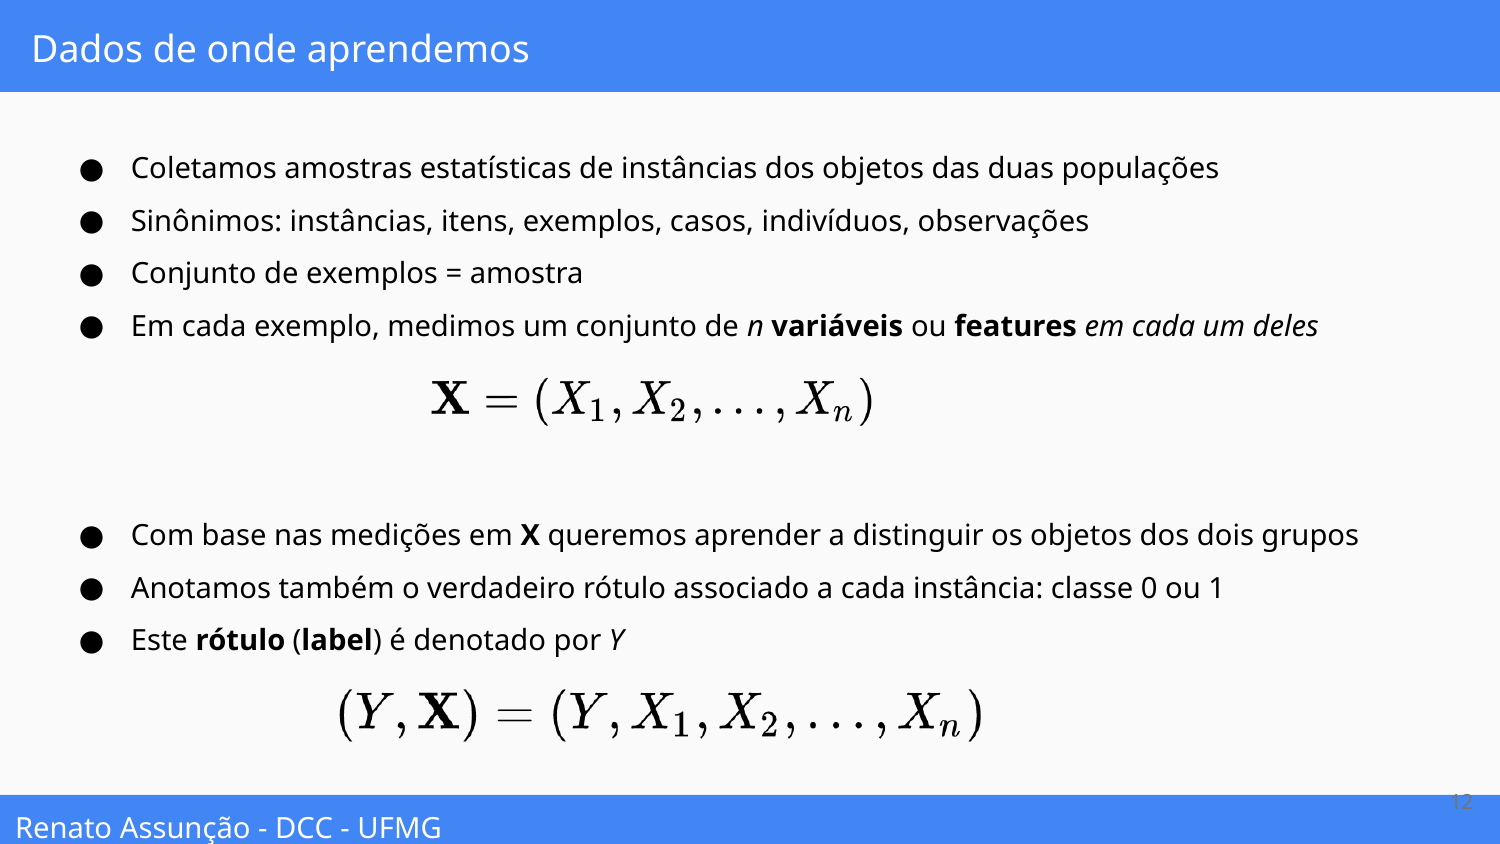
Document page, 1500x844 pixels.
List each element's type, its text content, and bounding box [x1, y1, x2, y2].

picture [426, 373, 879, 431]
slide_number ‹#› [1398, 770, 1489, 835]
text_box Coletamos amostras estatísticas de instâncias dos objetos das duas populações Sinônimos: instâncias, itens, exemplos, casos, indivíduos, observações Conjunto de exemplos = amostra Em cada exemplo, medimos um conjunto de n variáveis ou features em cada um deles Com base nas medições em X queremos aprender a distinguir os objetos dos dois grupos Anotamos também o verdadeiro rótulo associado a cada instância: classe 0 ou 1 Este rótulo (label) é denotado por Y [40, 117, 1465, 771]
title Dados de onde aprendemos [16, 2, 1464, 94]
picture [330, 684, 991, 747]
